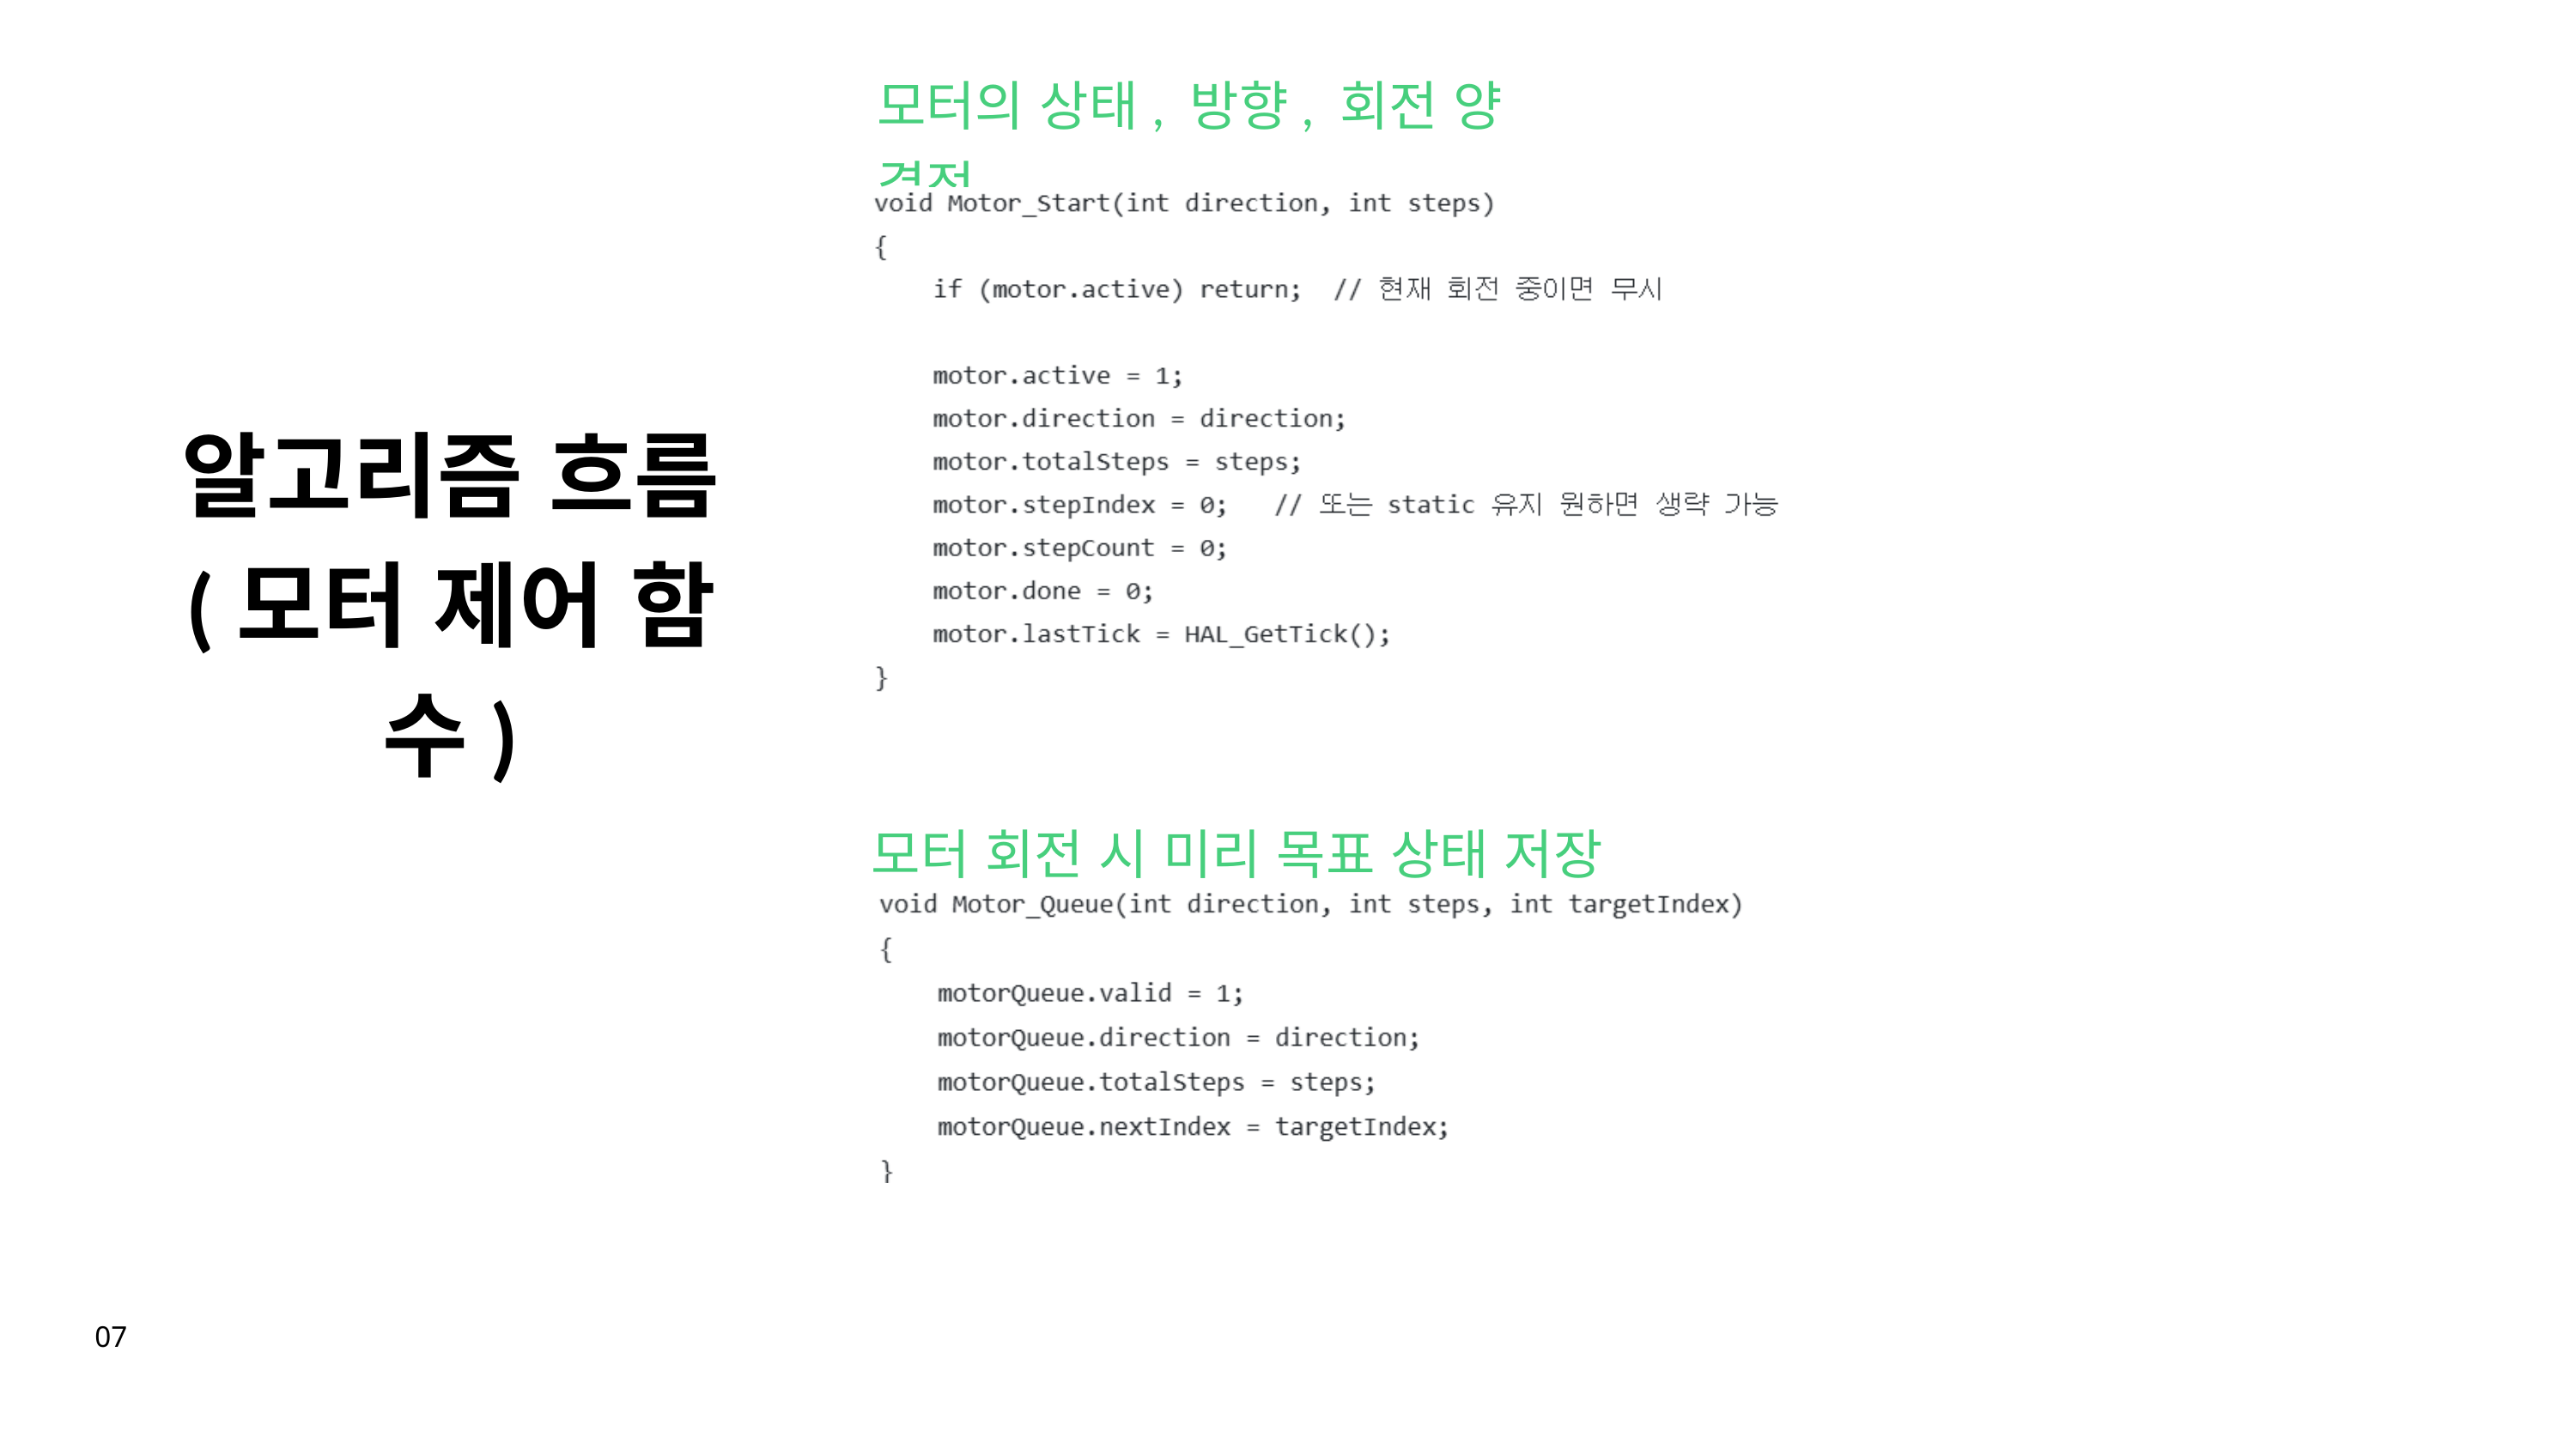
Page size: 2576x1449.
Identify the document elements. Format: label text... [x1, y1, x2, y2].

text_box 모터 회전 시 미리 목표 상태 저장 [871, 807, 1892, 882]
picture [871, 882, 1746, 1184]
text_box 모터의 상태, 방향, 회전 양 결정 [877, 99, 1595, 174]
picture [0, 0, 1802, 1449]
